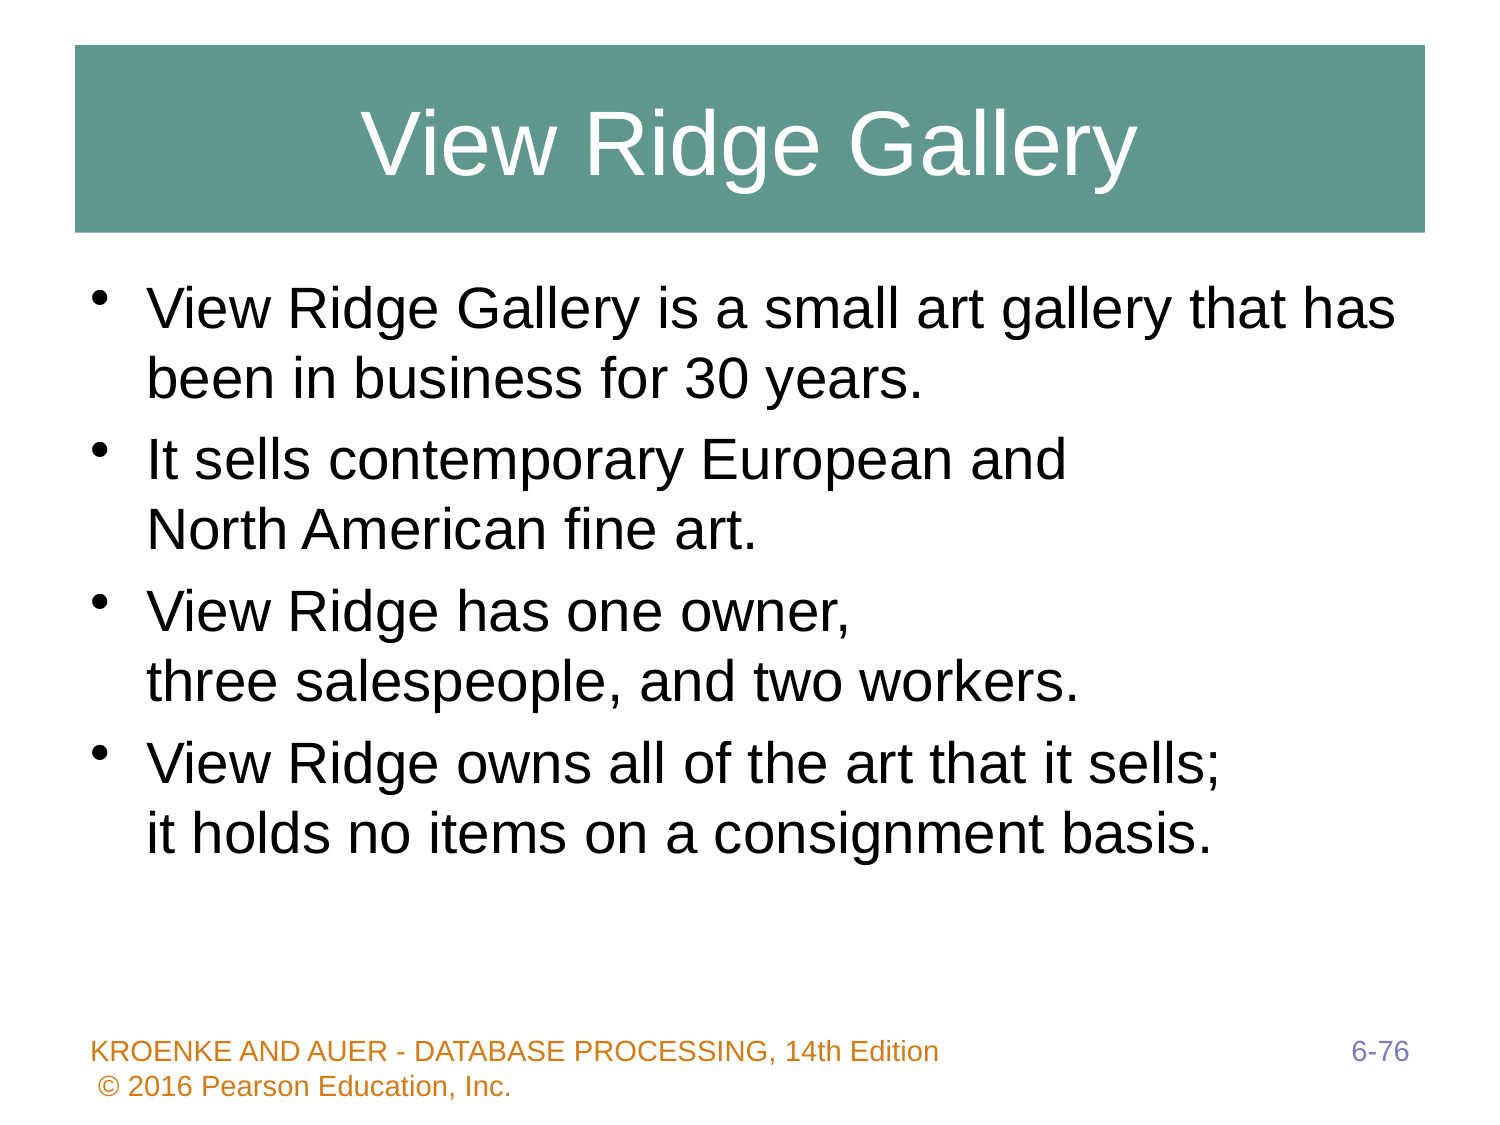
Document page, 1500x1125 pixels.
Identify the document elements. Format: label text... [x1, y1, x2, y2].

slide_number 6-76 [1074, 1024, 1426, 1103]
footer KROENKE AND AUER - DATABASE PROCESSING, 14th Edition © 2016 Pearson Education, Inc. [74, 1024, 963, 1104]
title View Ridge Gallery [74, 44, 1426, 233]
list View Ridge Gallery is a small art gallery that has been in business for 30 years. It sells contemporary European and North American fine art. View Ridge has one owner, three salespeople, and two workers. View Ridge owns all of the art that it sells; it holds no items on a consignment basis. [74, 262, 1426, 1006]
